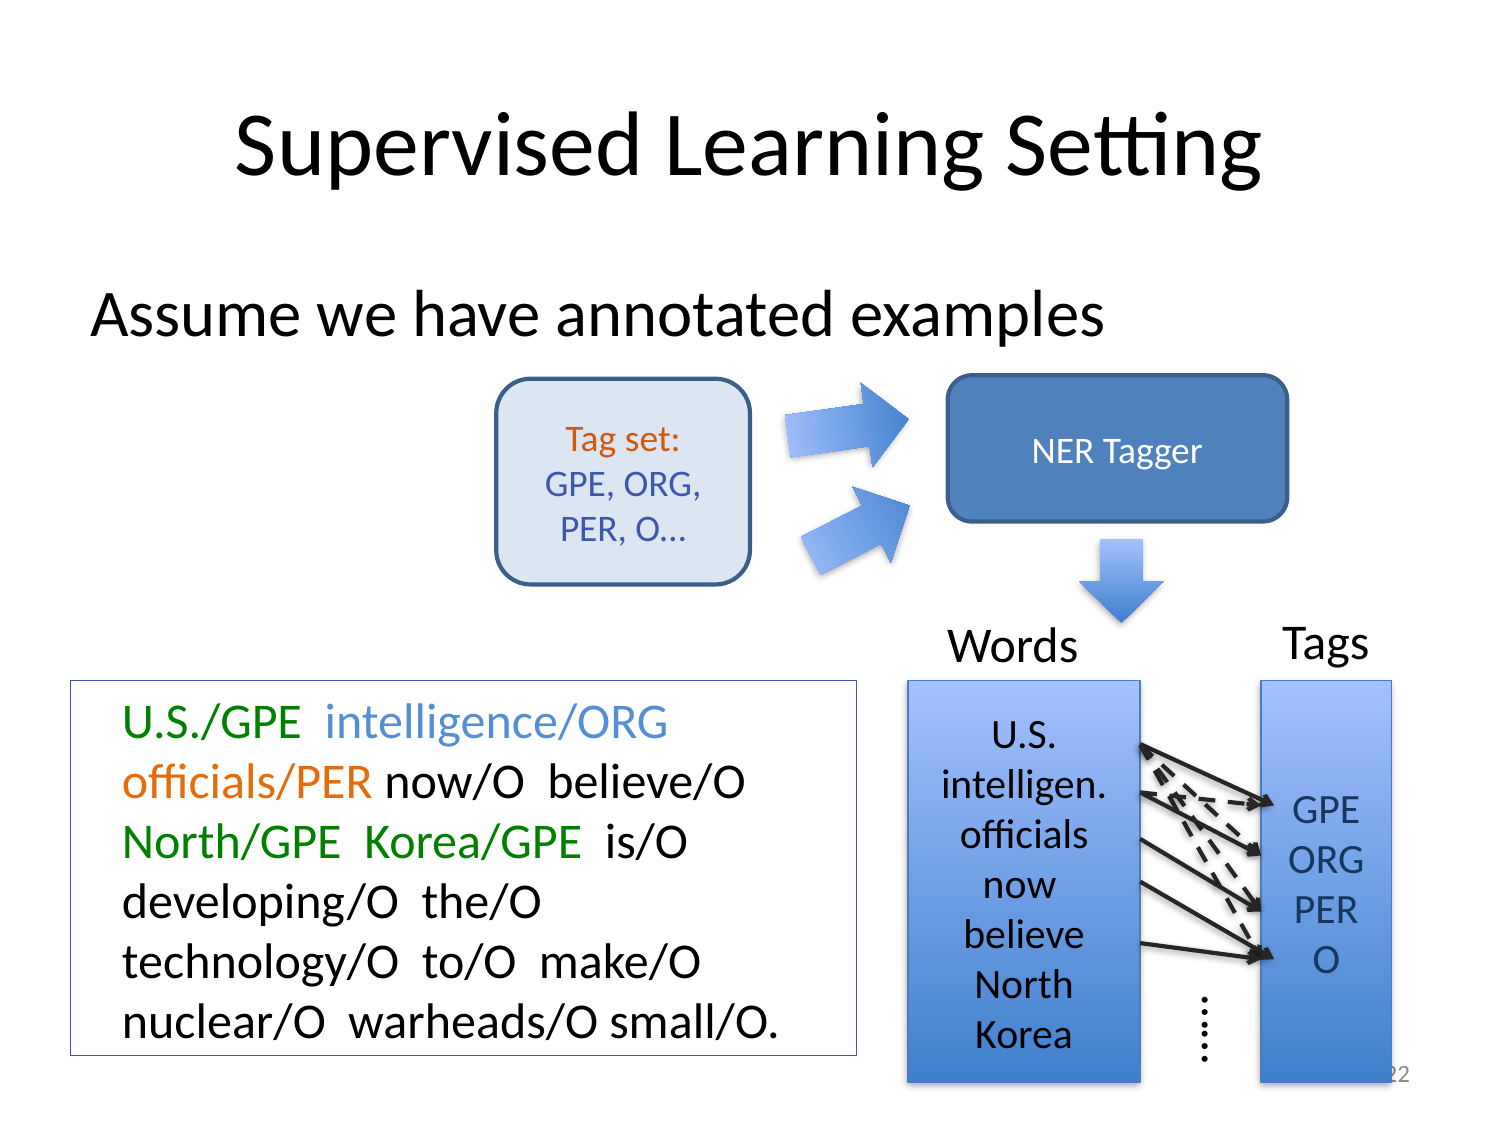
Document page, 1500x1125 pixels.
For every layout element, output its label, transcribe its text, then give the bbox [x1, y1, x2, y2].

text_box [785, 382, 909, 468]
text_box Tag set: GPE, ORG, PER, O… [494, 376, 753, 587]
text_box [1139, 744, 1262, 790]
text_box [1139, 838, 1262, 912]
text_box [1139, 792, 1262, 838]
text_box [1139, 881, 1275, 960]
text_box …… [1184, 980, 1260, 1079]
text_box Tags [1267, 601, 1385, 677]
text_box NER Tagger [945, 373, 1290, 524]
text_box Words [932, 604, 1094, 680]
text_box [801, 486, 910, 575]
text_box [1139, 942, 1262, 960]
text_box U.S./GPE intelligence/ORG officials/PER now/O believe/O North/GPE Korea/GPE is/O developing/O the/O technology/O to/O make/O nuclear/O warheads/O small/O. [70, 680, 857, 1056]
slide_number 22 [1074, 1042, 1425, 1103]
text_box GPE ORG PER O [1260, 680, 1392, 1083]
text_box U.S. intelligen. officials now believe North Korea [907, 680, 1141, 1083]
title Supervised Learning Setting [75, 45, 1425, 233]
list Assume we have annotated examples [75, 262, 1425, 1005]
text_box [1078, 539, 1164, 624]
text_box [1263, 743, 1275, 806]
